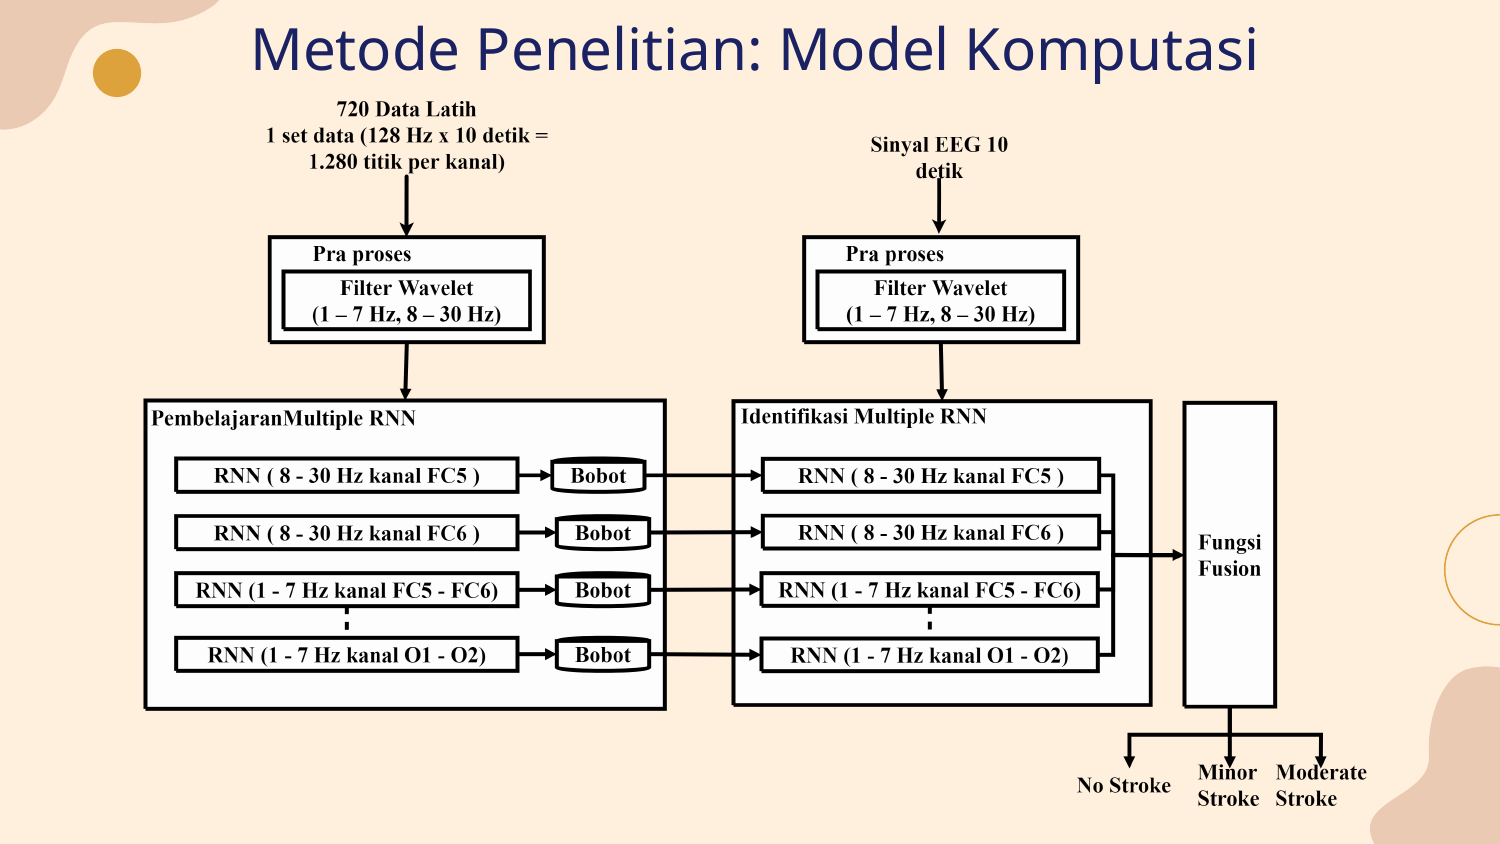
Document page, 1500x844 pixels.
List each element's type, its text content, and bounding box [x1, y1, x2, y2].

title Metode Penelitian: Model Komputasi [121, 0, 1388, 94]
picture [142, 95, 1368, 812]
